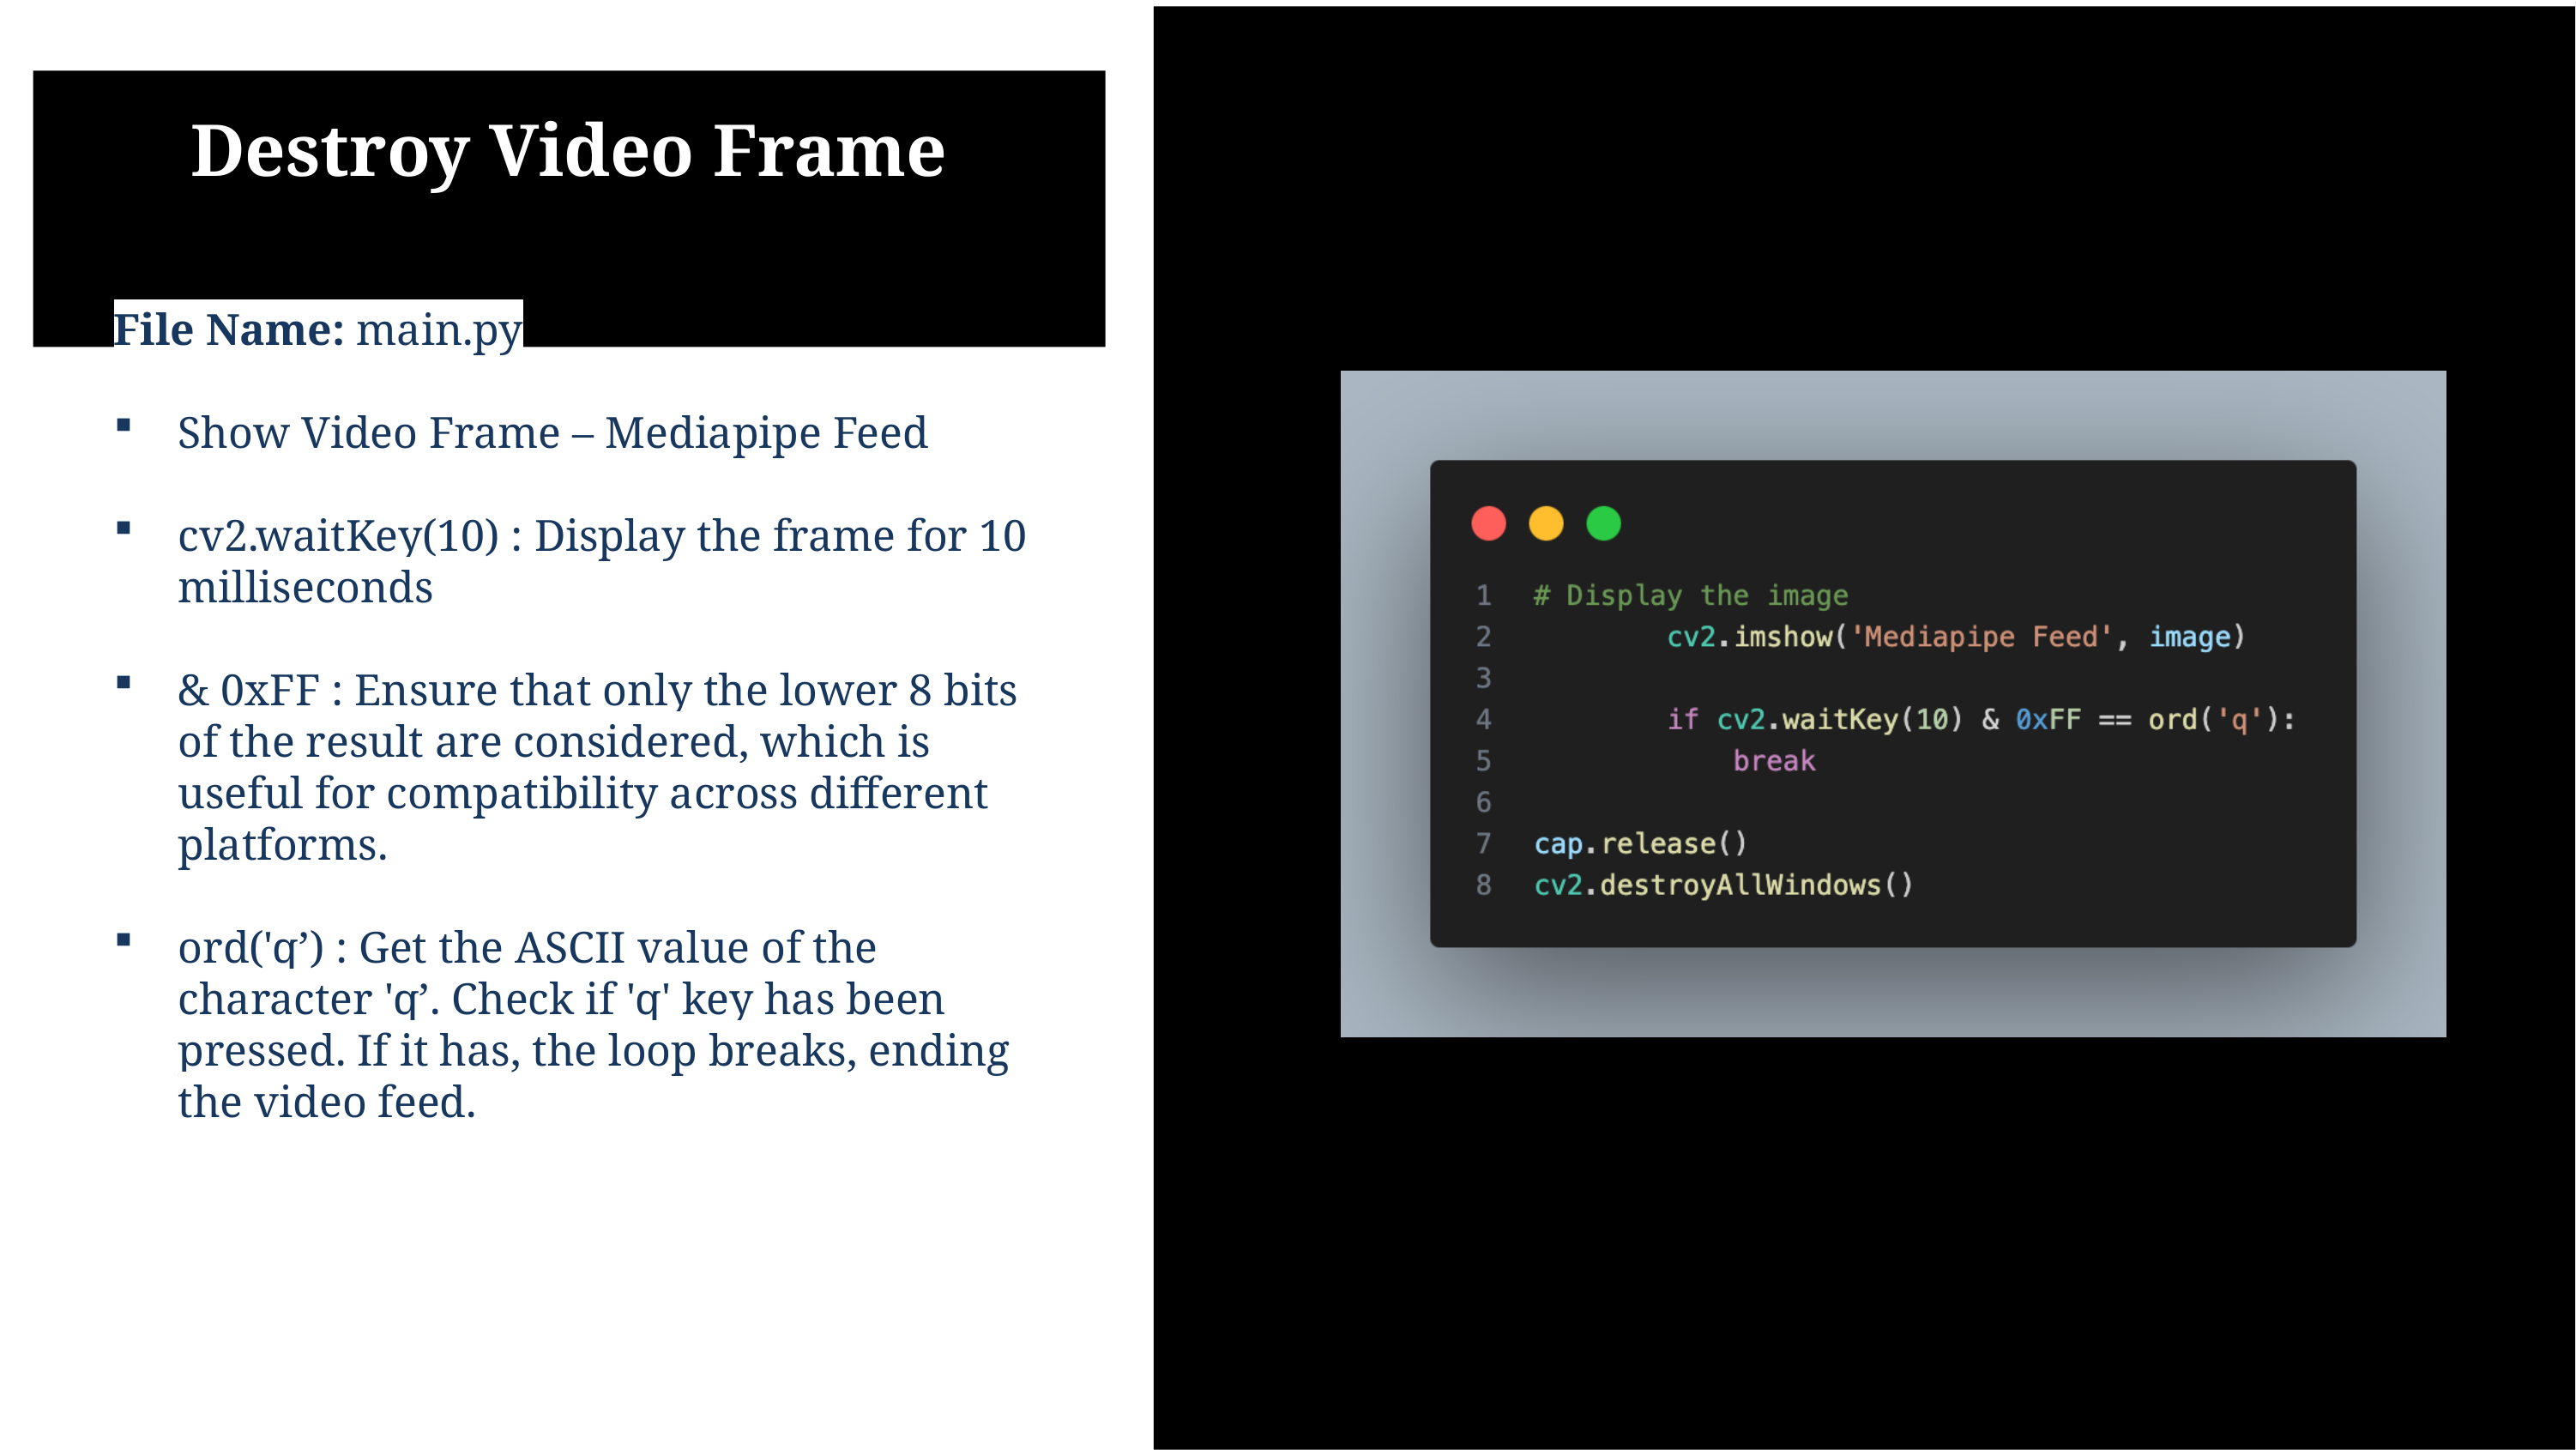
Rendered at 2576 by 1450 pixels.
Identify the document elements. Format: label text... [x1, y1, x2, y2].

text_box File Name: main.py Show Video Frame – Mediapipe Feed cv2.waitKey(10) : Display the frame for 10 milliseconds & 0xFF : Ensure that only the lower 8 bits of the result are considered, which is useful for compatibility across different platforms. ord('q’) : Get the ASCII value of the character 'q’. Check if 'q' key has been pressed. If it has, the loop breaks, ending the video feed. [36, 295, 1055, 1391]
text_box [1153, 6, 2576, 1450]
title Destroy Video Frame [33, 70, 1106, 347]
picture [1341, 370, 2446, 1037]
